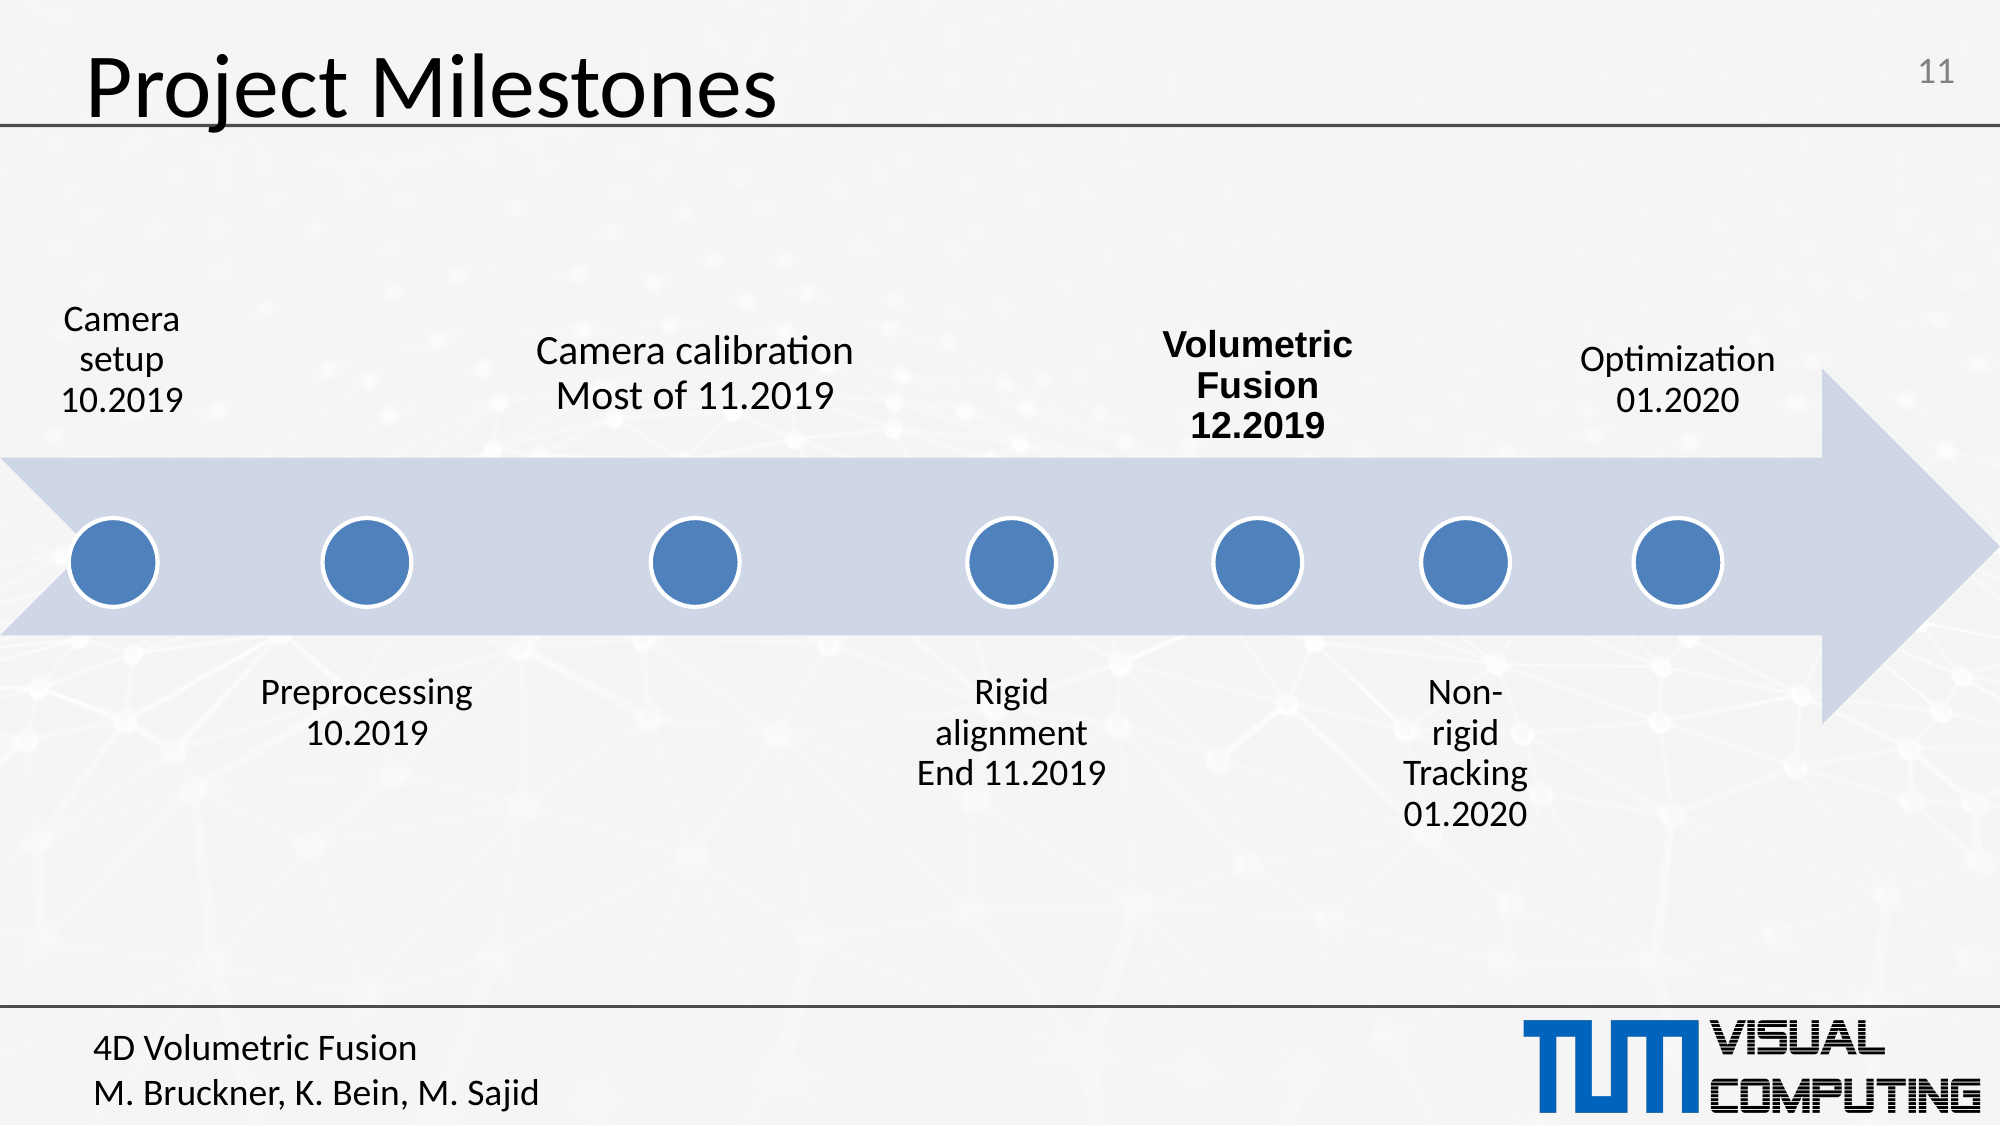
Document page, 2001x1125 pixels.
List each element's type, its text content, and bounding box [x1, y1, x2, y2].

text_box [0, 302, 2000, 725]
slide_number 11 [1903, 38, 1963, 101]
title Project Milestones [77, 0, 1510, 144]
picture [1523, 1018, 1983, 1117]
